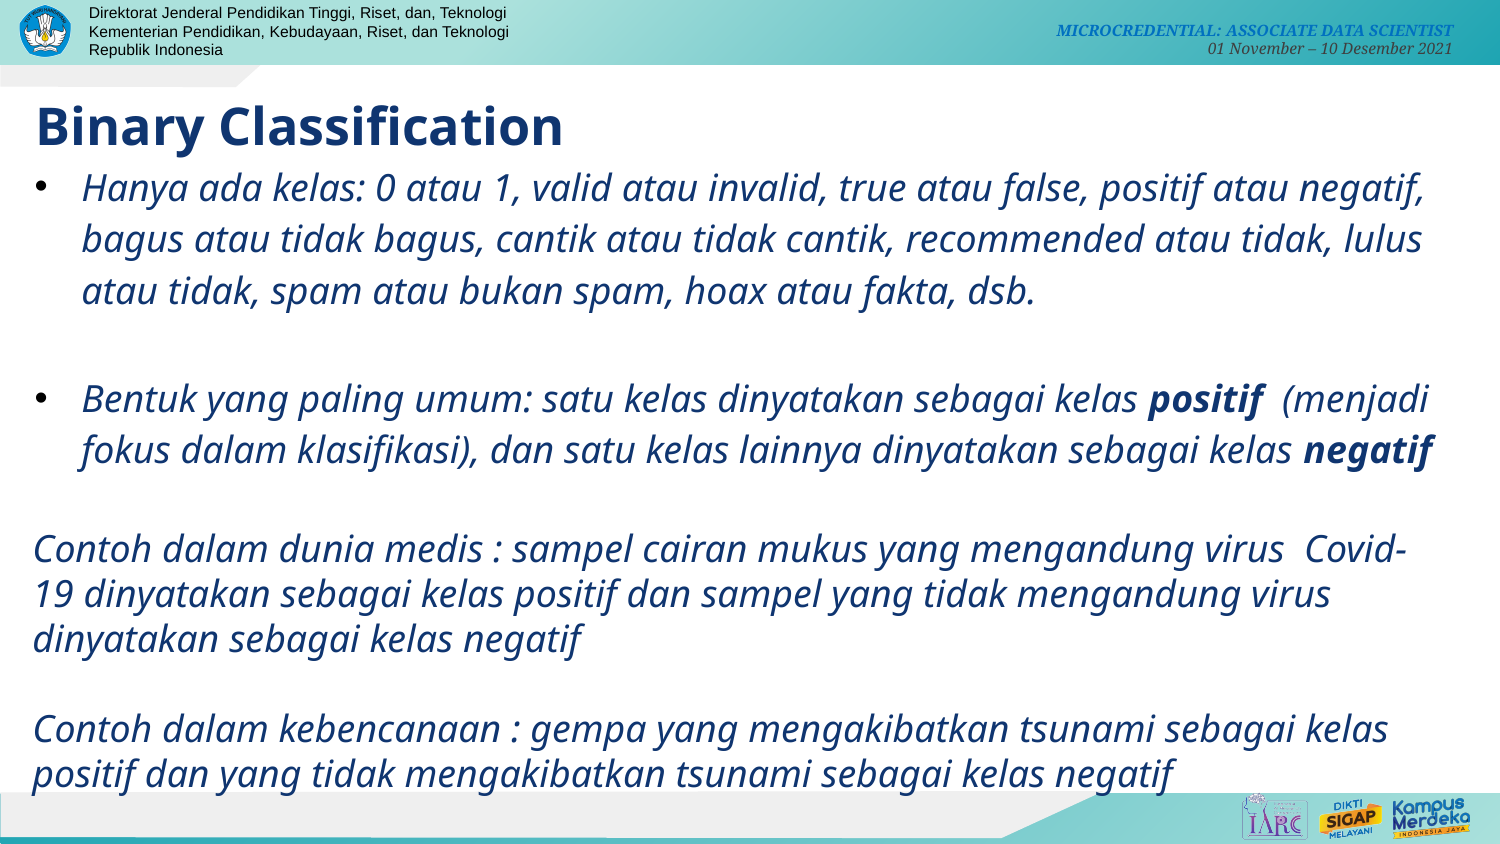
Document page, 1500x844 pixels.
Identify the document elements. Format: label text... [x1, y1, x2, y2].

text_box Binary Classification [20, 78, 920, 141]
text_box Hanya ada kelas: 0 atau 1, valid atau invalid, true atau false, positif atau negatif, bagus atau tidak bagus, cantik atau tidak cantik, recommended atau tidak, lulus atau tidak, spam atau bukan spam, hoax atau fakta, dsb. Bentuk yang paling umum: satu kelas dinyatakan sebagai kelas positif (menjadi fokus dalam klasifikasi), dan satu kelas lainnya dinyatakan sebagai kelas negatif Contoh dalam dunia medis : sampel cairan mukus yang mengandung virus Covid-19 dinyatakan sebagai kelas positif dan sampel yang tidak mengandung virus dinyatakan sebagai kelas negatif Contoh dalam kebencanaan : gempa yang mengakibatkan tsunami sebagai kelas positif dan yang tidak mengakibatkan tsunami sebagai kelas negatif [17, 141, 1462, 844]
text_box [38, 131, 1476, 196]
picture [16, 3, 74, 61]
picture [1462, 798, 1470, 839]
